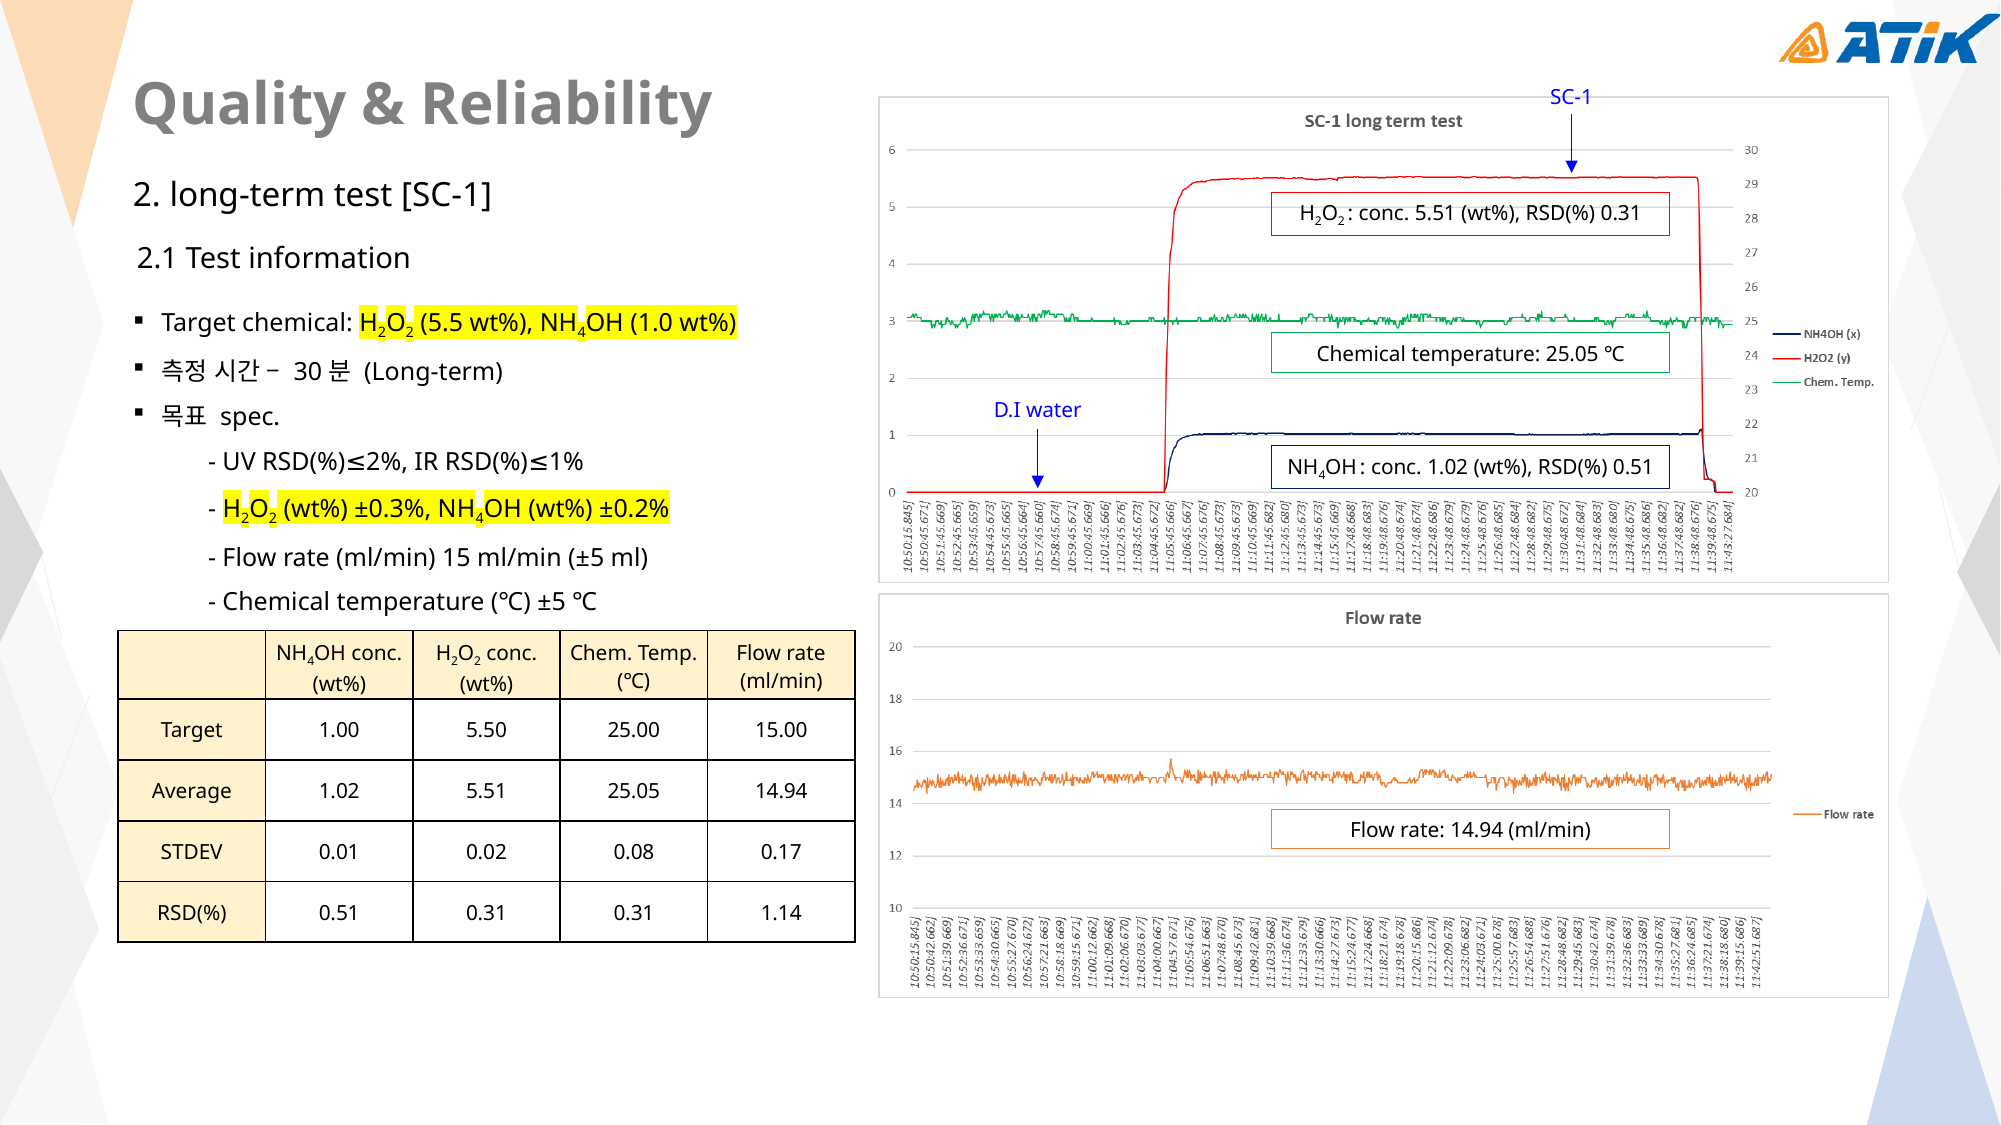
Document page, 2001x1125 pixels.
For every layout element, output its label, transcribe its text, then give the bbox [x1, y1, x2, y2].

text_box Quality & Reliability [118, 59, 764, 144]
table_cell 0.51 [266, 882, 412, 941]
table_cell 5.51 [414, 761, 559, 820]
picture [1778, 13, 2001, 63]
table_cell 25.05 [561, 761, 707, 820]
text_box 2.1 Test information [122, 231, 426, 282]
table_cell 0.31 [561, 882, 707, 941]
picture [878, 96, 1889, 583]
table_header Flow rate (ml/min) [708, 631, 854, 698]
table_header [119, 631, 265, 698]
table_cell 1.14 [708, 882, 854, 941]
text_box SC-1 [1535, 76, 1608, 96]
text_box 2. long-term test [SC-1] [118, 165, 547, 220]
table_header Chem. Temp. (℃) [561, 631, 707, 698]
table_cell 14.94 [708, 761, 854, 820]
table_cell STDEV [119, 822, 265, 881]
table_cell 25.00 [561, 700, 707, 759]
table_cell Average [119, 761, 265, 820]
table_cell 5.50 [414, 700, 559, 759]
table_cell 0.02 [414, 822, 559, 881]
table_header NH4OH conc. (wt%) [266, 631, 412, 698]
table_header H2O2 conc. (wt%) [414, 631, 559, 698]
table_cell 0.01 [266, 822, 412, 881]
table_cell 1.00 [266, 700, 412, 759]
table_cell Target [119, 700, 265, 759]
table_cell 15.00 [708, 700, 854, 759]
table_cell RSD(%) [119, 882, 265, 941]
table_cell 0.31 [414, 882, 559, 941]
table_cell 1.02 [266, 761, 412, 820]
table_cell 0.17 [708, 822, 854, 881]
text_box Target chemical: H2O2 (5.5 wt%), NH4OH (1.0 wt%) 측정 시간 – 30분 (Long-term) 목표 spec. - UV RSD(%)≤2%, IR RSD(%)≤1% - H2O2 (wt%) ±0.3%, NH4OH (wt%) ±0.2% - Flow rate (ml/min) 15 ml/min (±5 ml) - Chemical temperature (℃) ±5 ℃ [118, 282, 752, 624]
picture [878, 593, 1889, 998]
table_cell 0.08 [561, 822, 707, 881]
